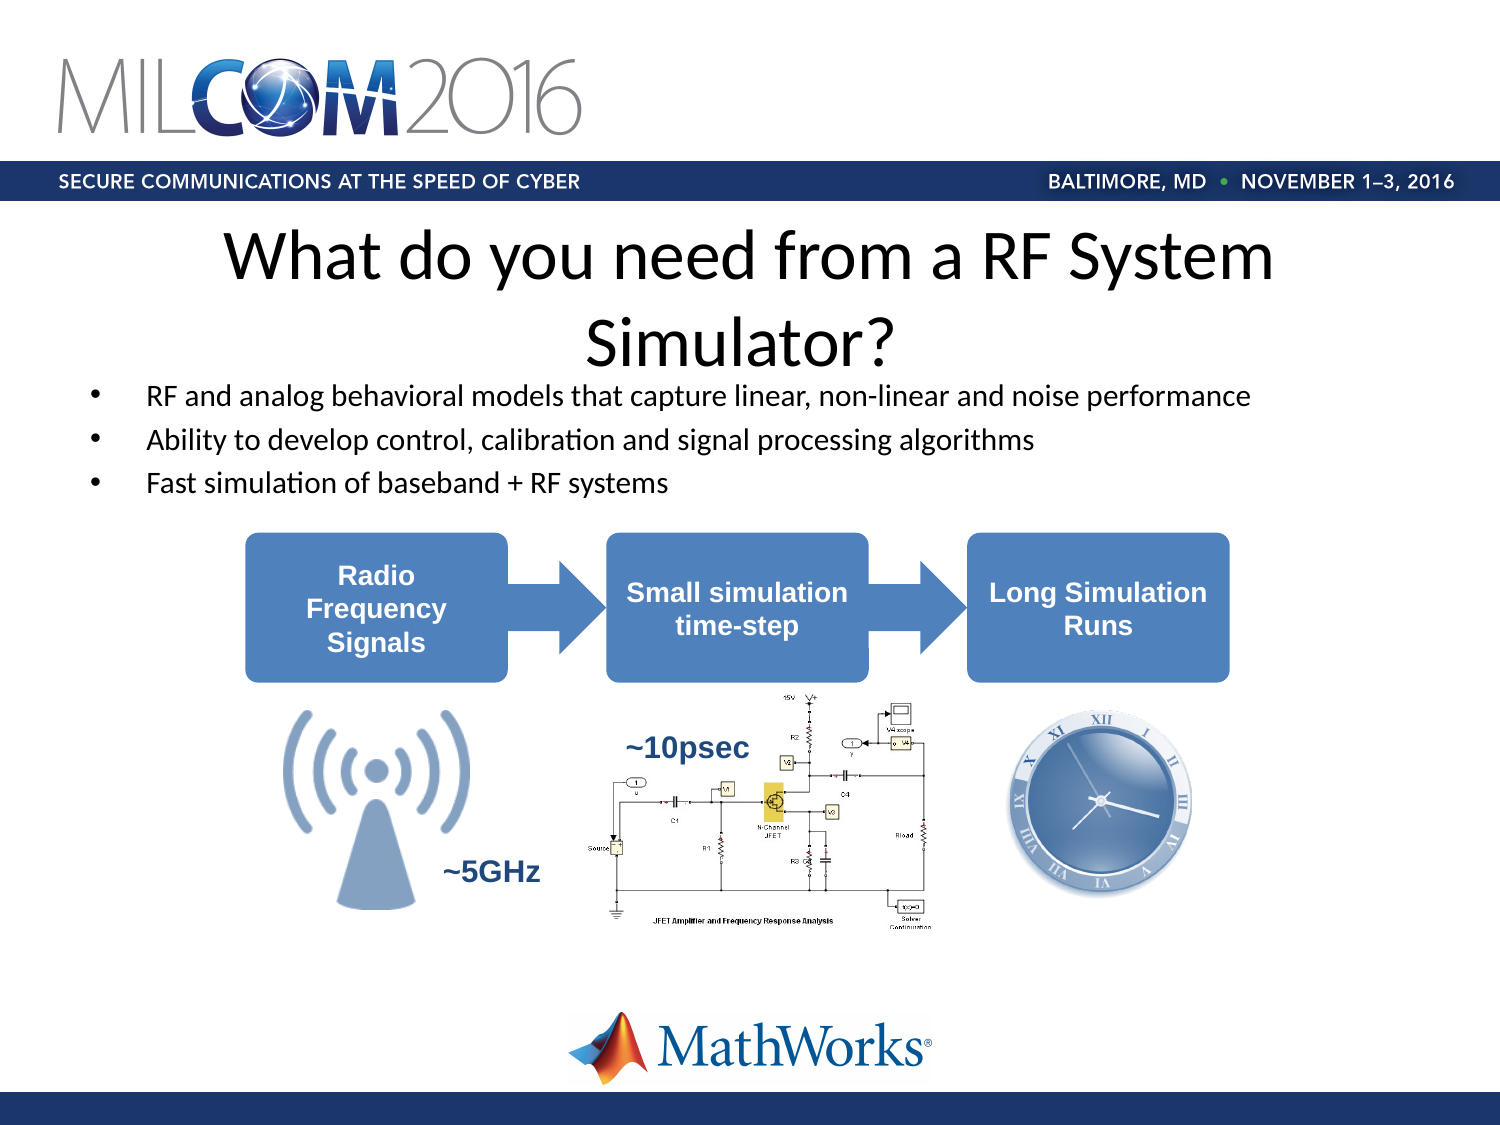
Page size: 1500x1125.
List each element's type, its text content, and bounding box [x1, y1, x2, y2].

title What do you need from a RF System Simulator? [75, 200, 1425, 367]
list RF and analog behavioral models that capture linear, non-linear and noise performance Ability to develop control, calibration and signal processing algorithms Fast simulation of baseband + RF systems [75, 367, 1425, 1005]
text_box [245, 532, 1230, 929]
picture [0, 1, 1500, 1125]
